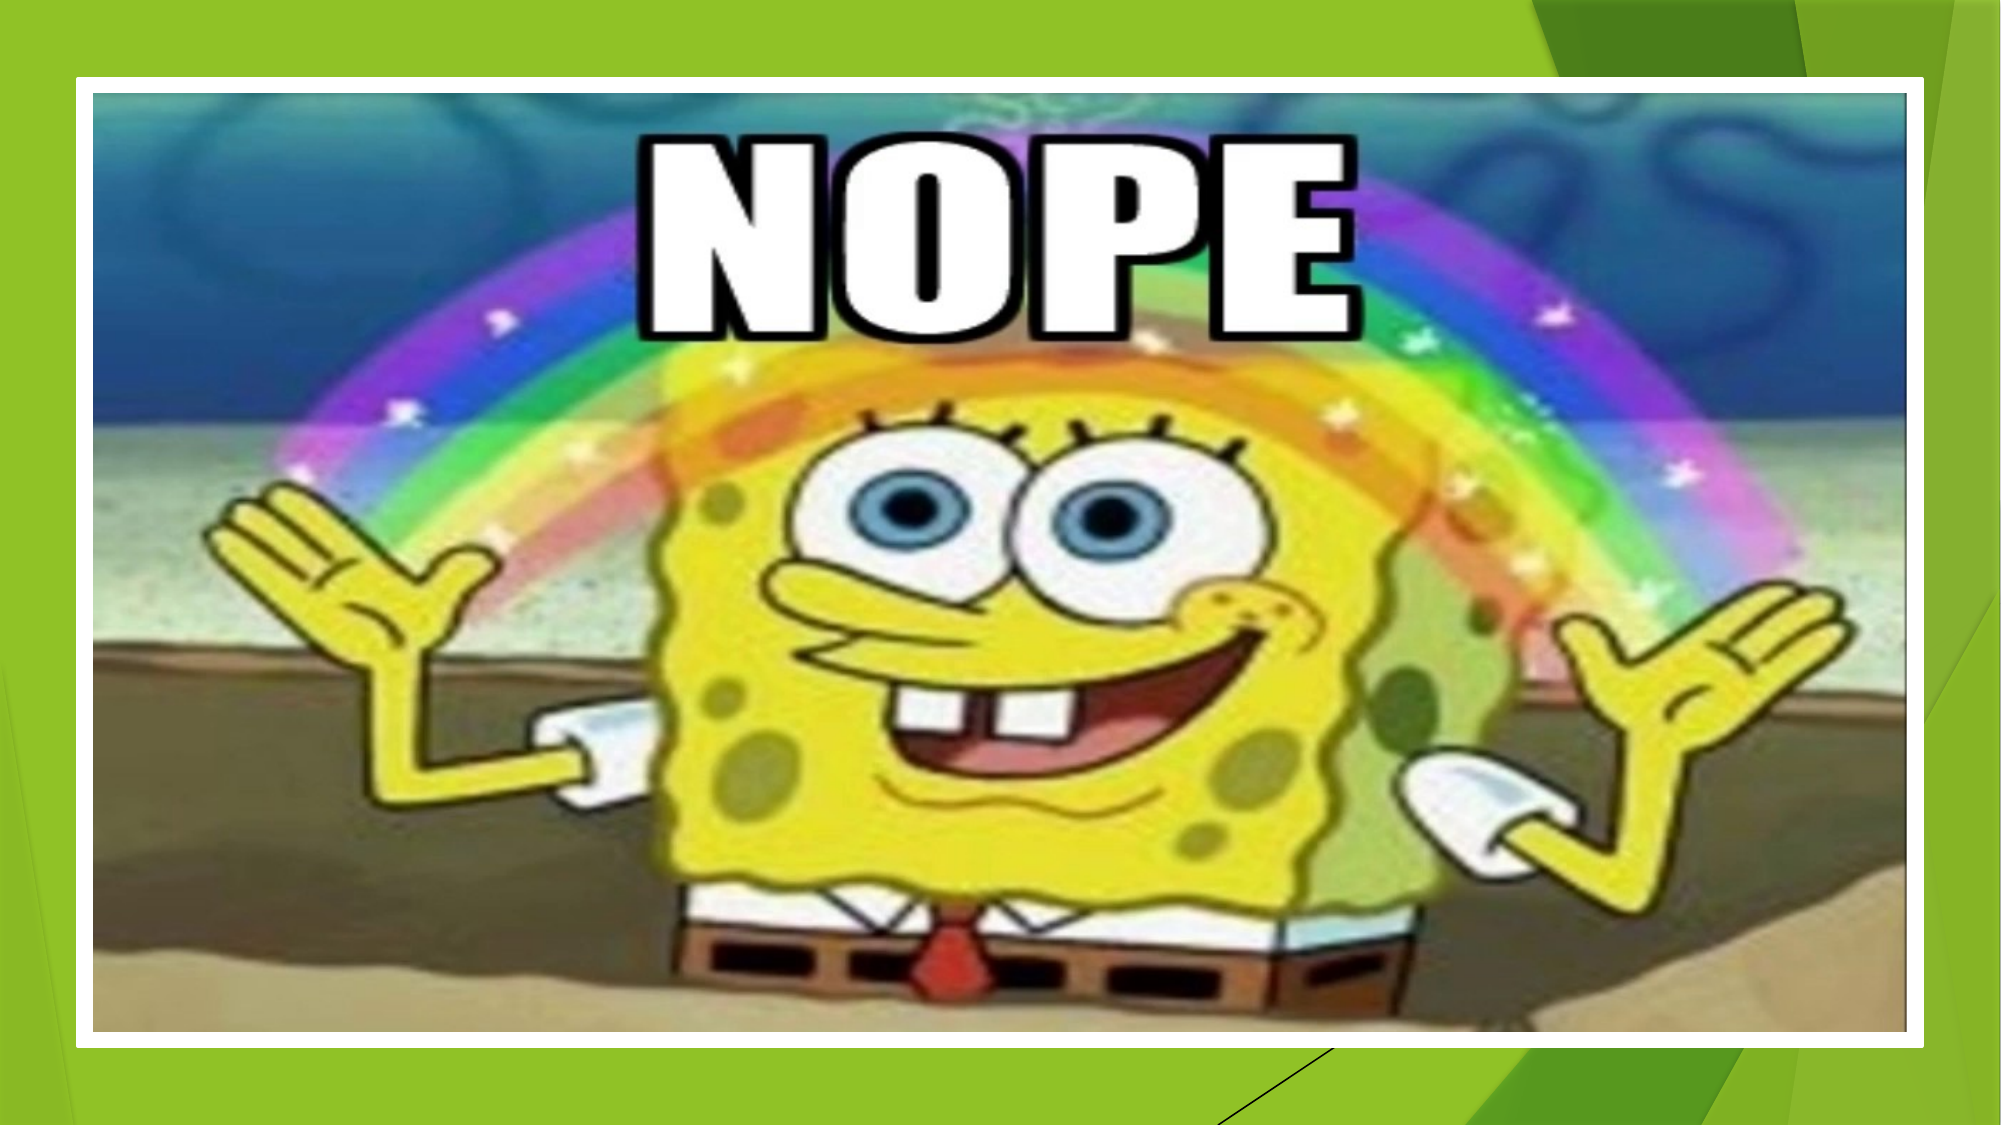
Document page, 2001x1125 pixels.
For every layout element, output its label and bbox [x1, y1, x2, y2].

picture [92, 93, 1908, 1032]
text_box [0, 0, 2000, 1125]
